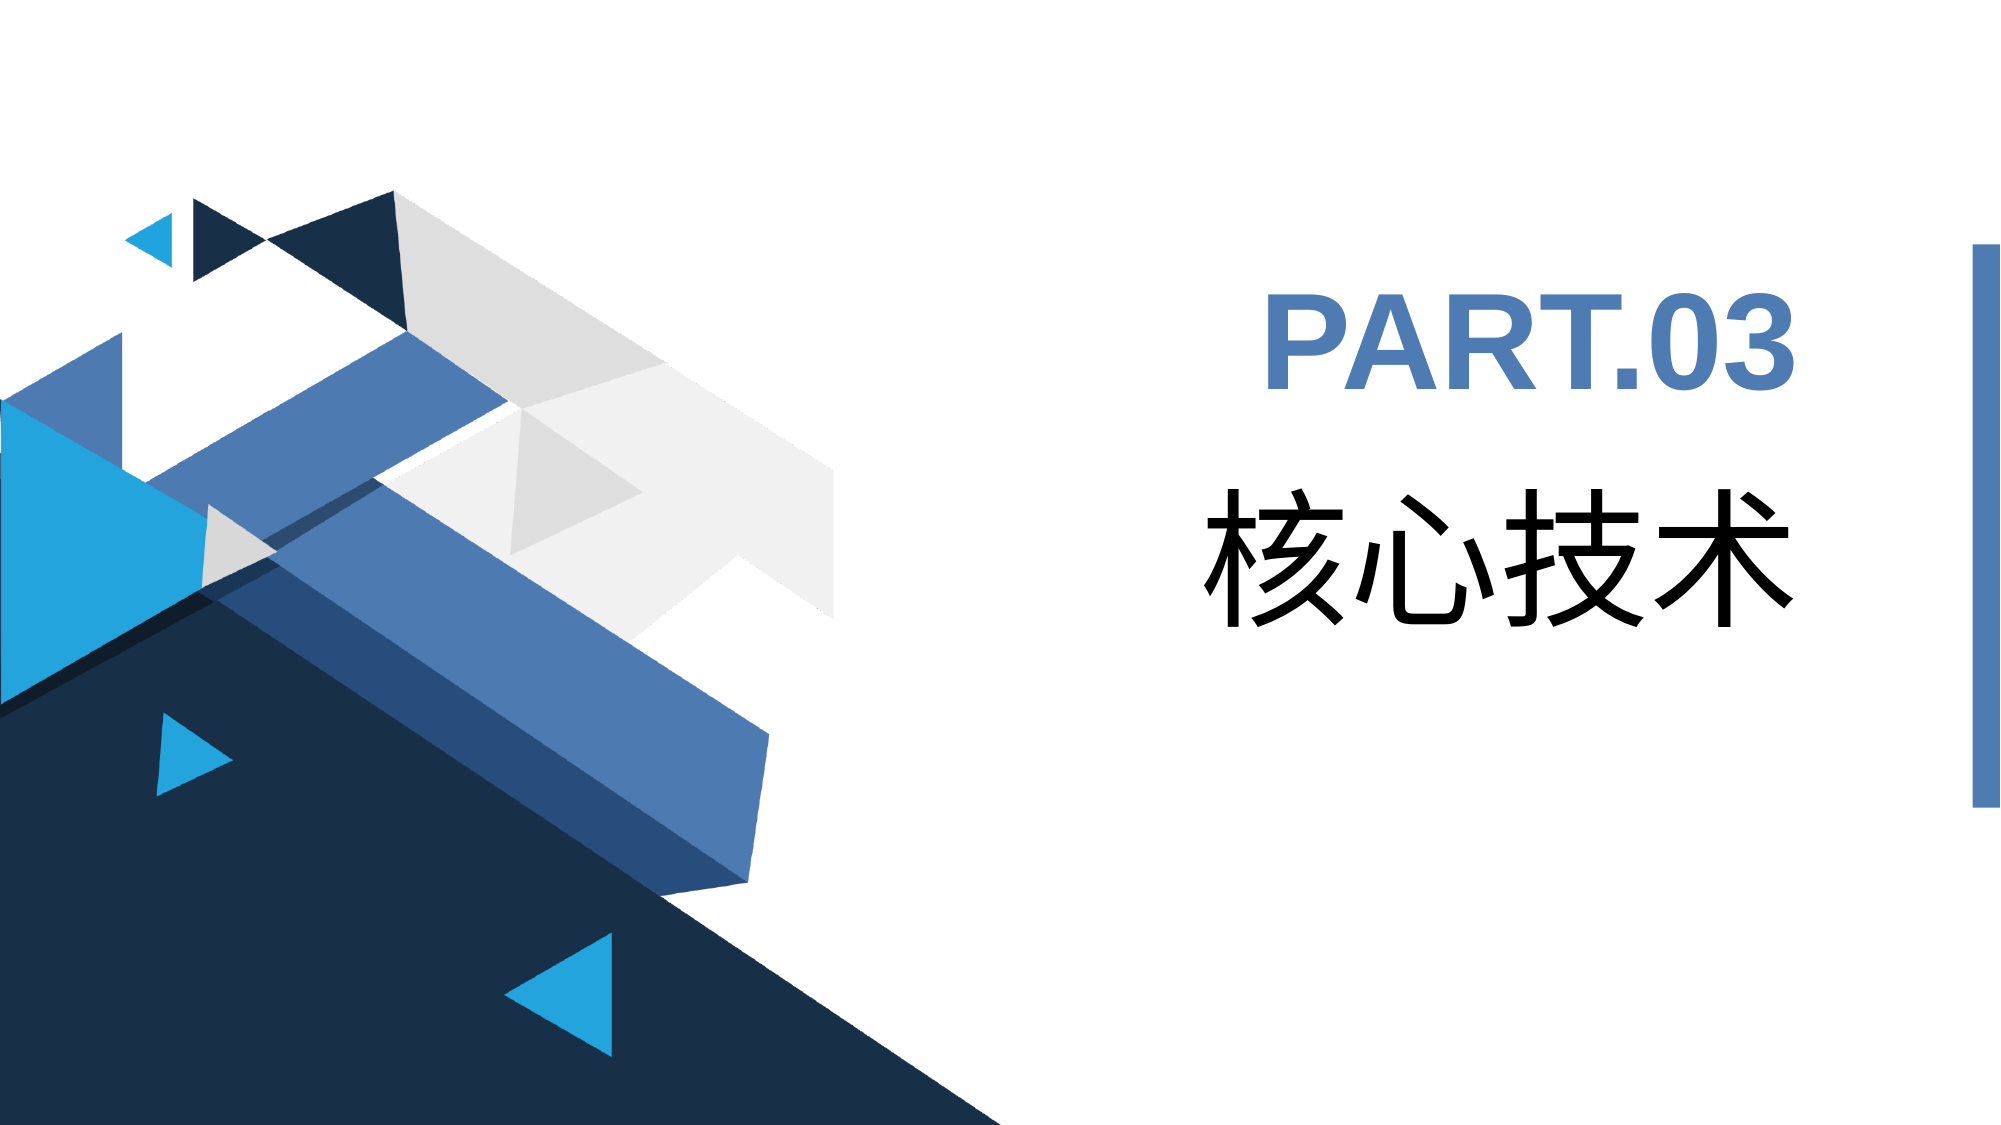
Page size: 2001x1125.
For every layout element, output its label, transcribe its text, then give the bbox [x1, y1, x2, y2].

picture [0, 190, 1001, 1125]
text_box PART.03 [1218, 244, 1815, 424]
text_box 核心技术 [1023, 457, 1815, 653]
text_box [1972, 243, 2000, 809]
